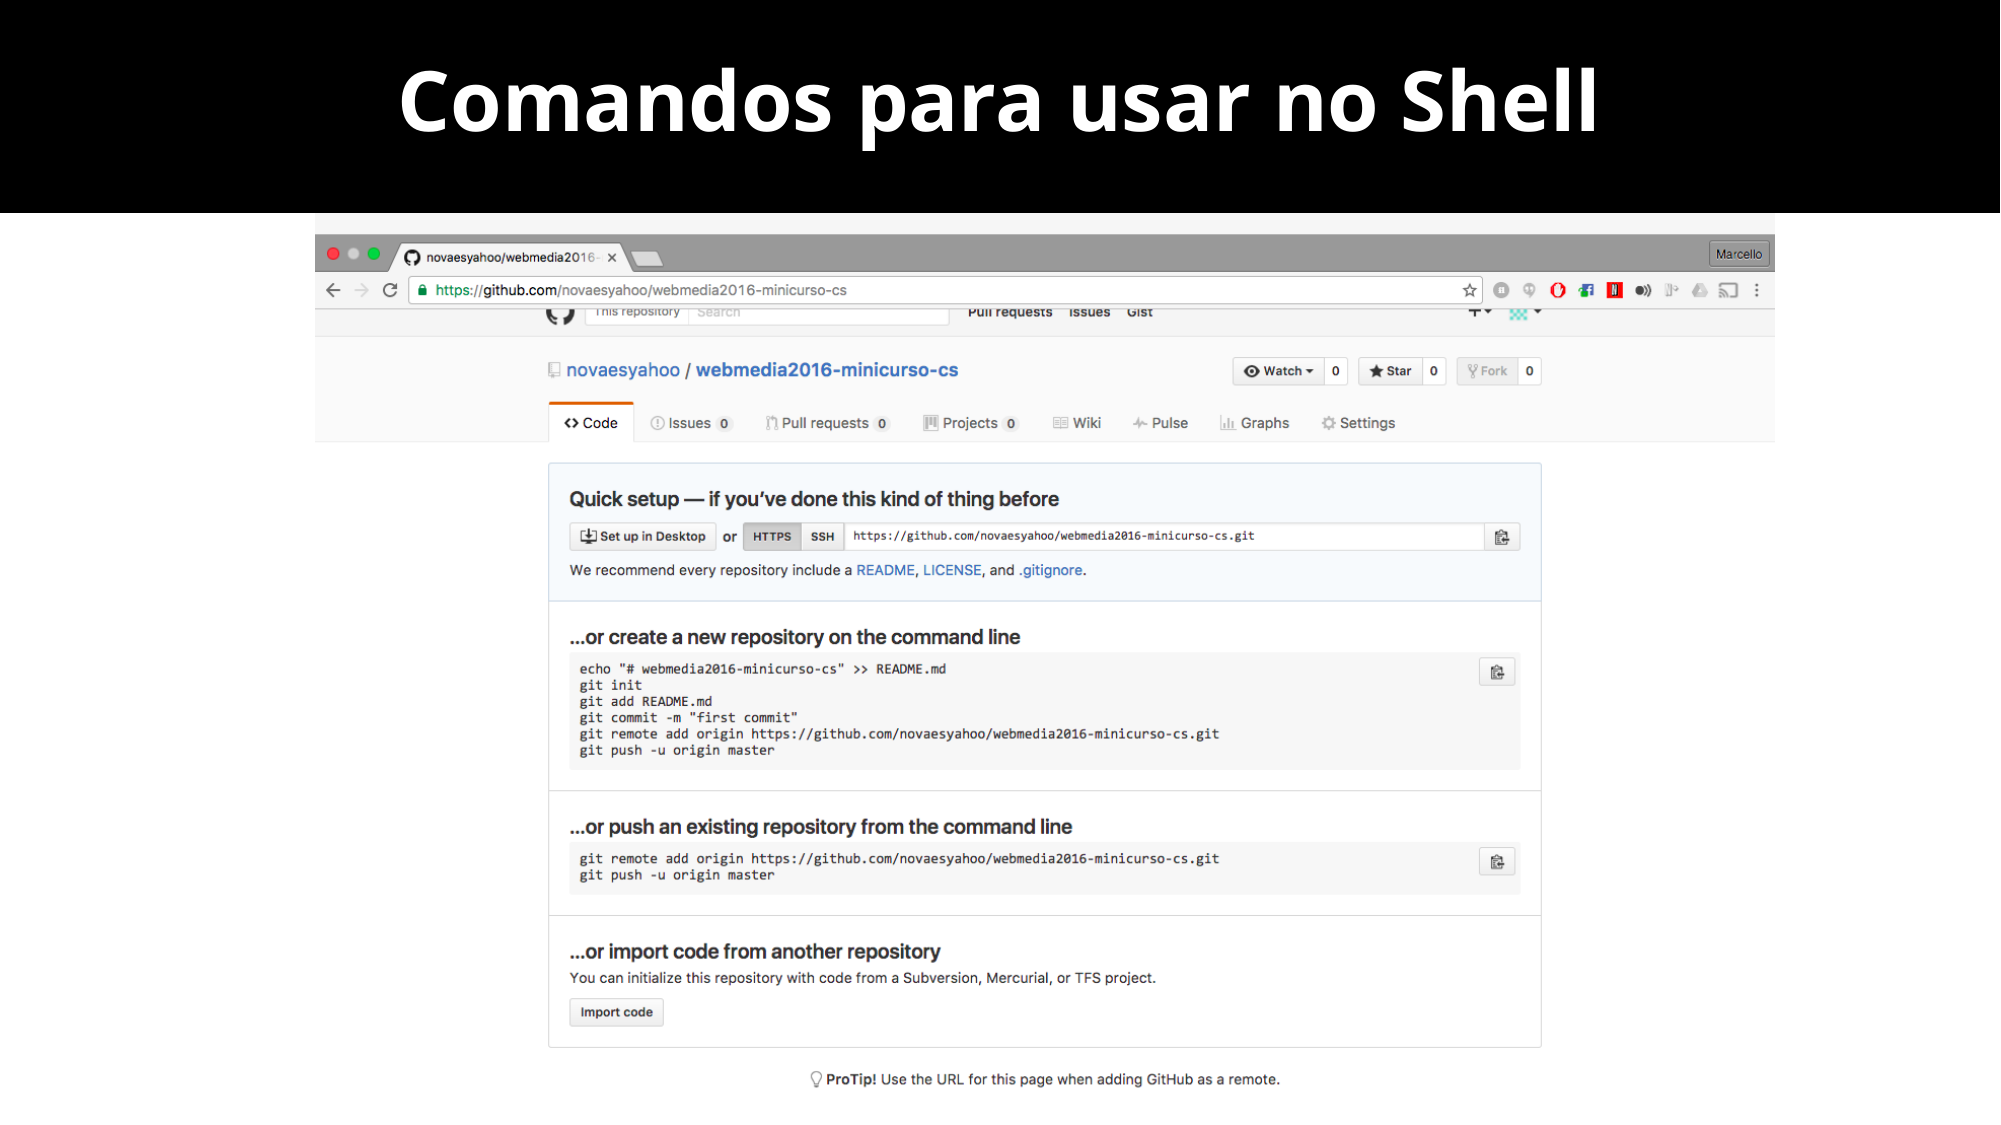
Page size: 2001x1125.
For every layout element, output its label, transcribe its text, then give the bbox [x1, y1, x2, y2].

title Comandos para usar no Shell [0, 0, 2000, 213]
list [315, 212, 1775, 1125]
